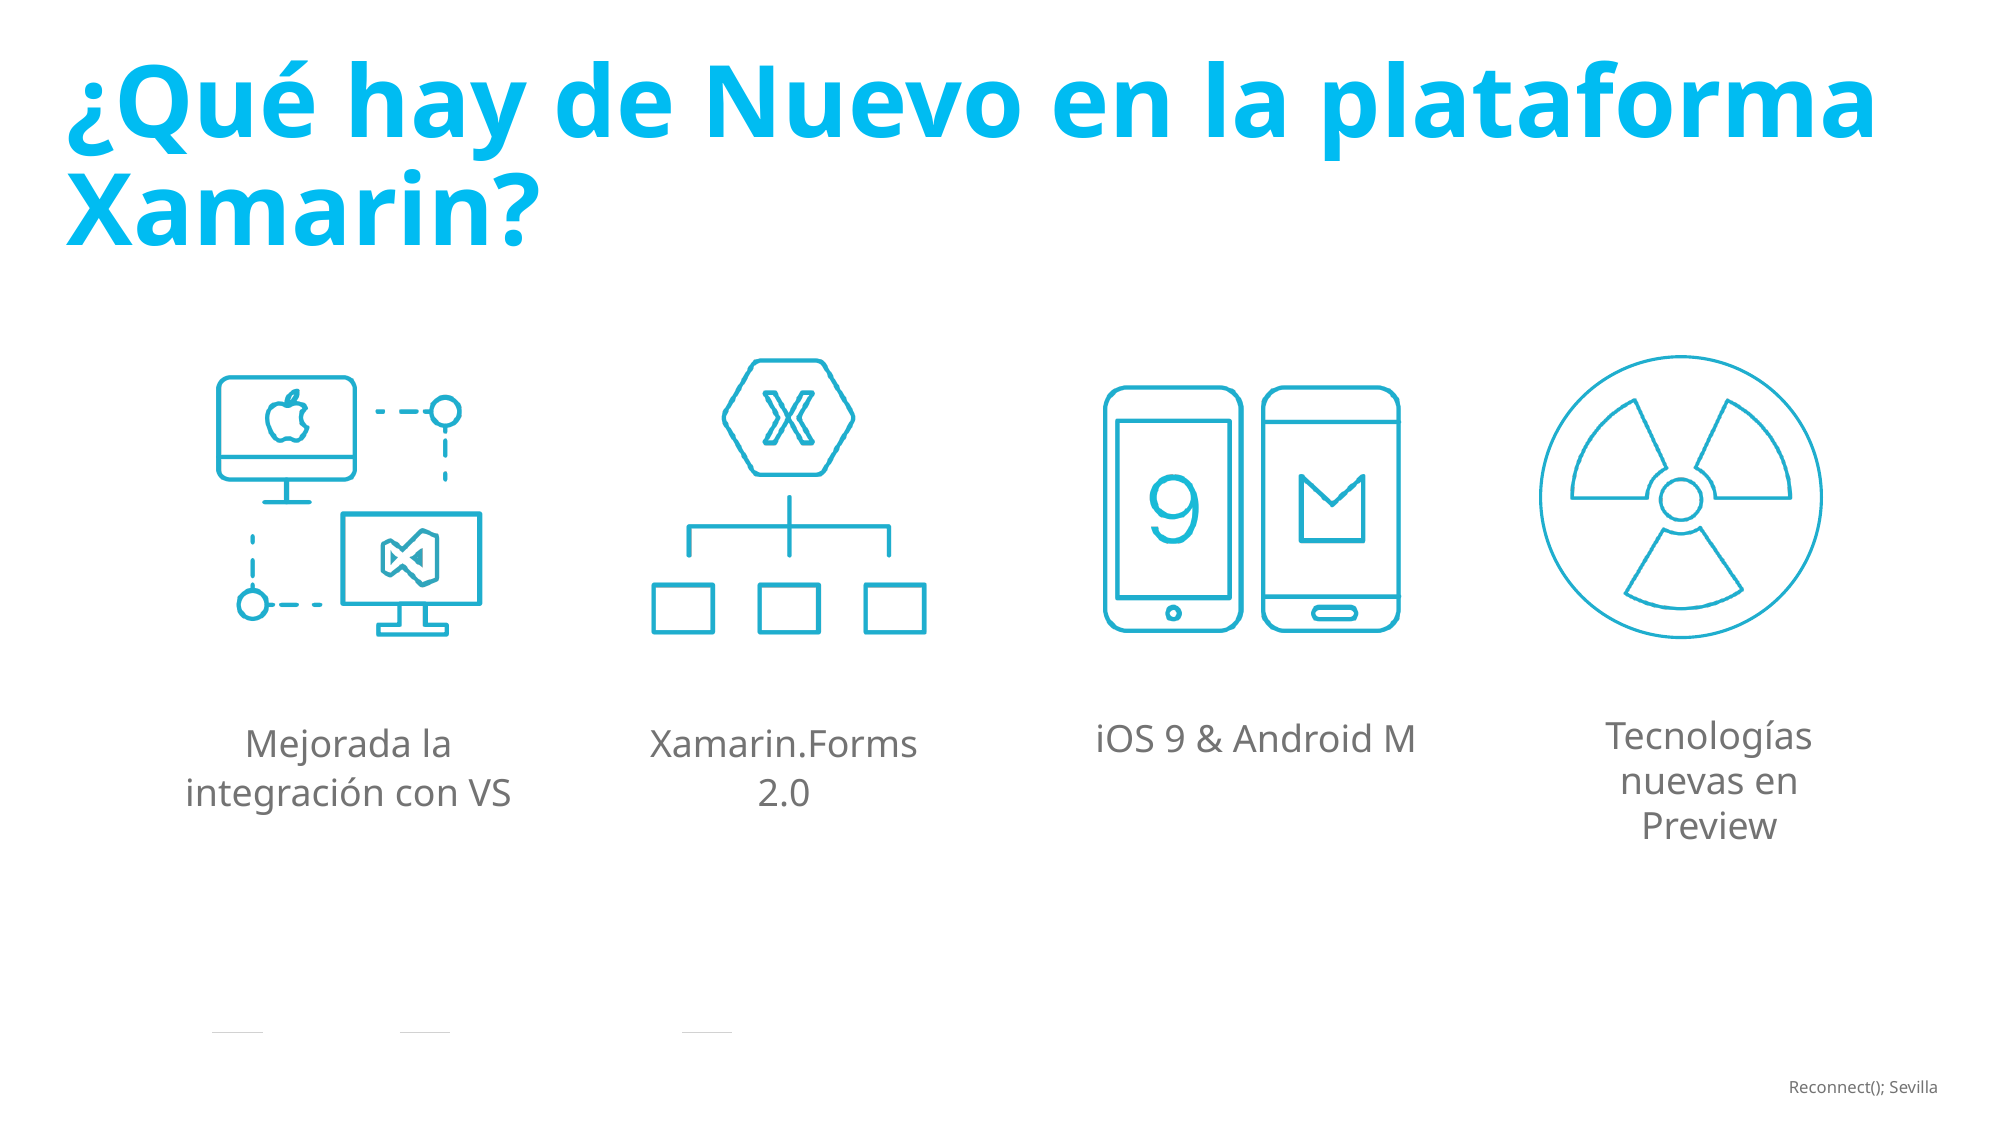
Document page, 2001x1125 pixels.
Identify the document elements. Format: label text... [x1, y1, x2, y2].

title ¿Qué hay de Nuevo en la plataforma Xamarin? [44, 33, 1956, 195]
picture [581, 298, 992, 709]
text_box iOS 9 & Android M [1073, 723, 1440, 768]
text_box Mejorada la integración con VS [139, 718, 558, 822]
picture [137, 294, 560, 718]
text_box Tecnologías nuevas en Preview [1538, 704, 1881, 855]
picture [1038, 294, 1467, 723]
picture [1513, 339, 1842, 668]
text_box Xamarin.Forms 2.0 [609, 709, 959, 822]
